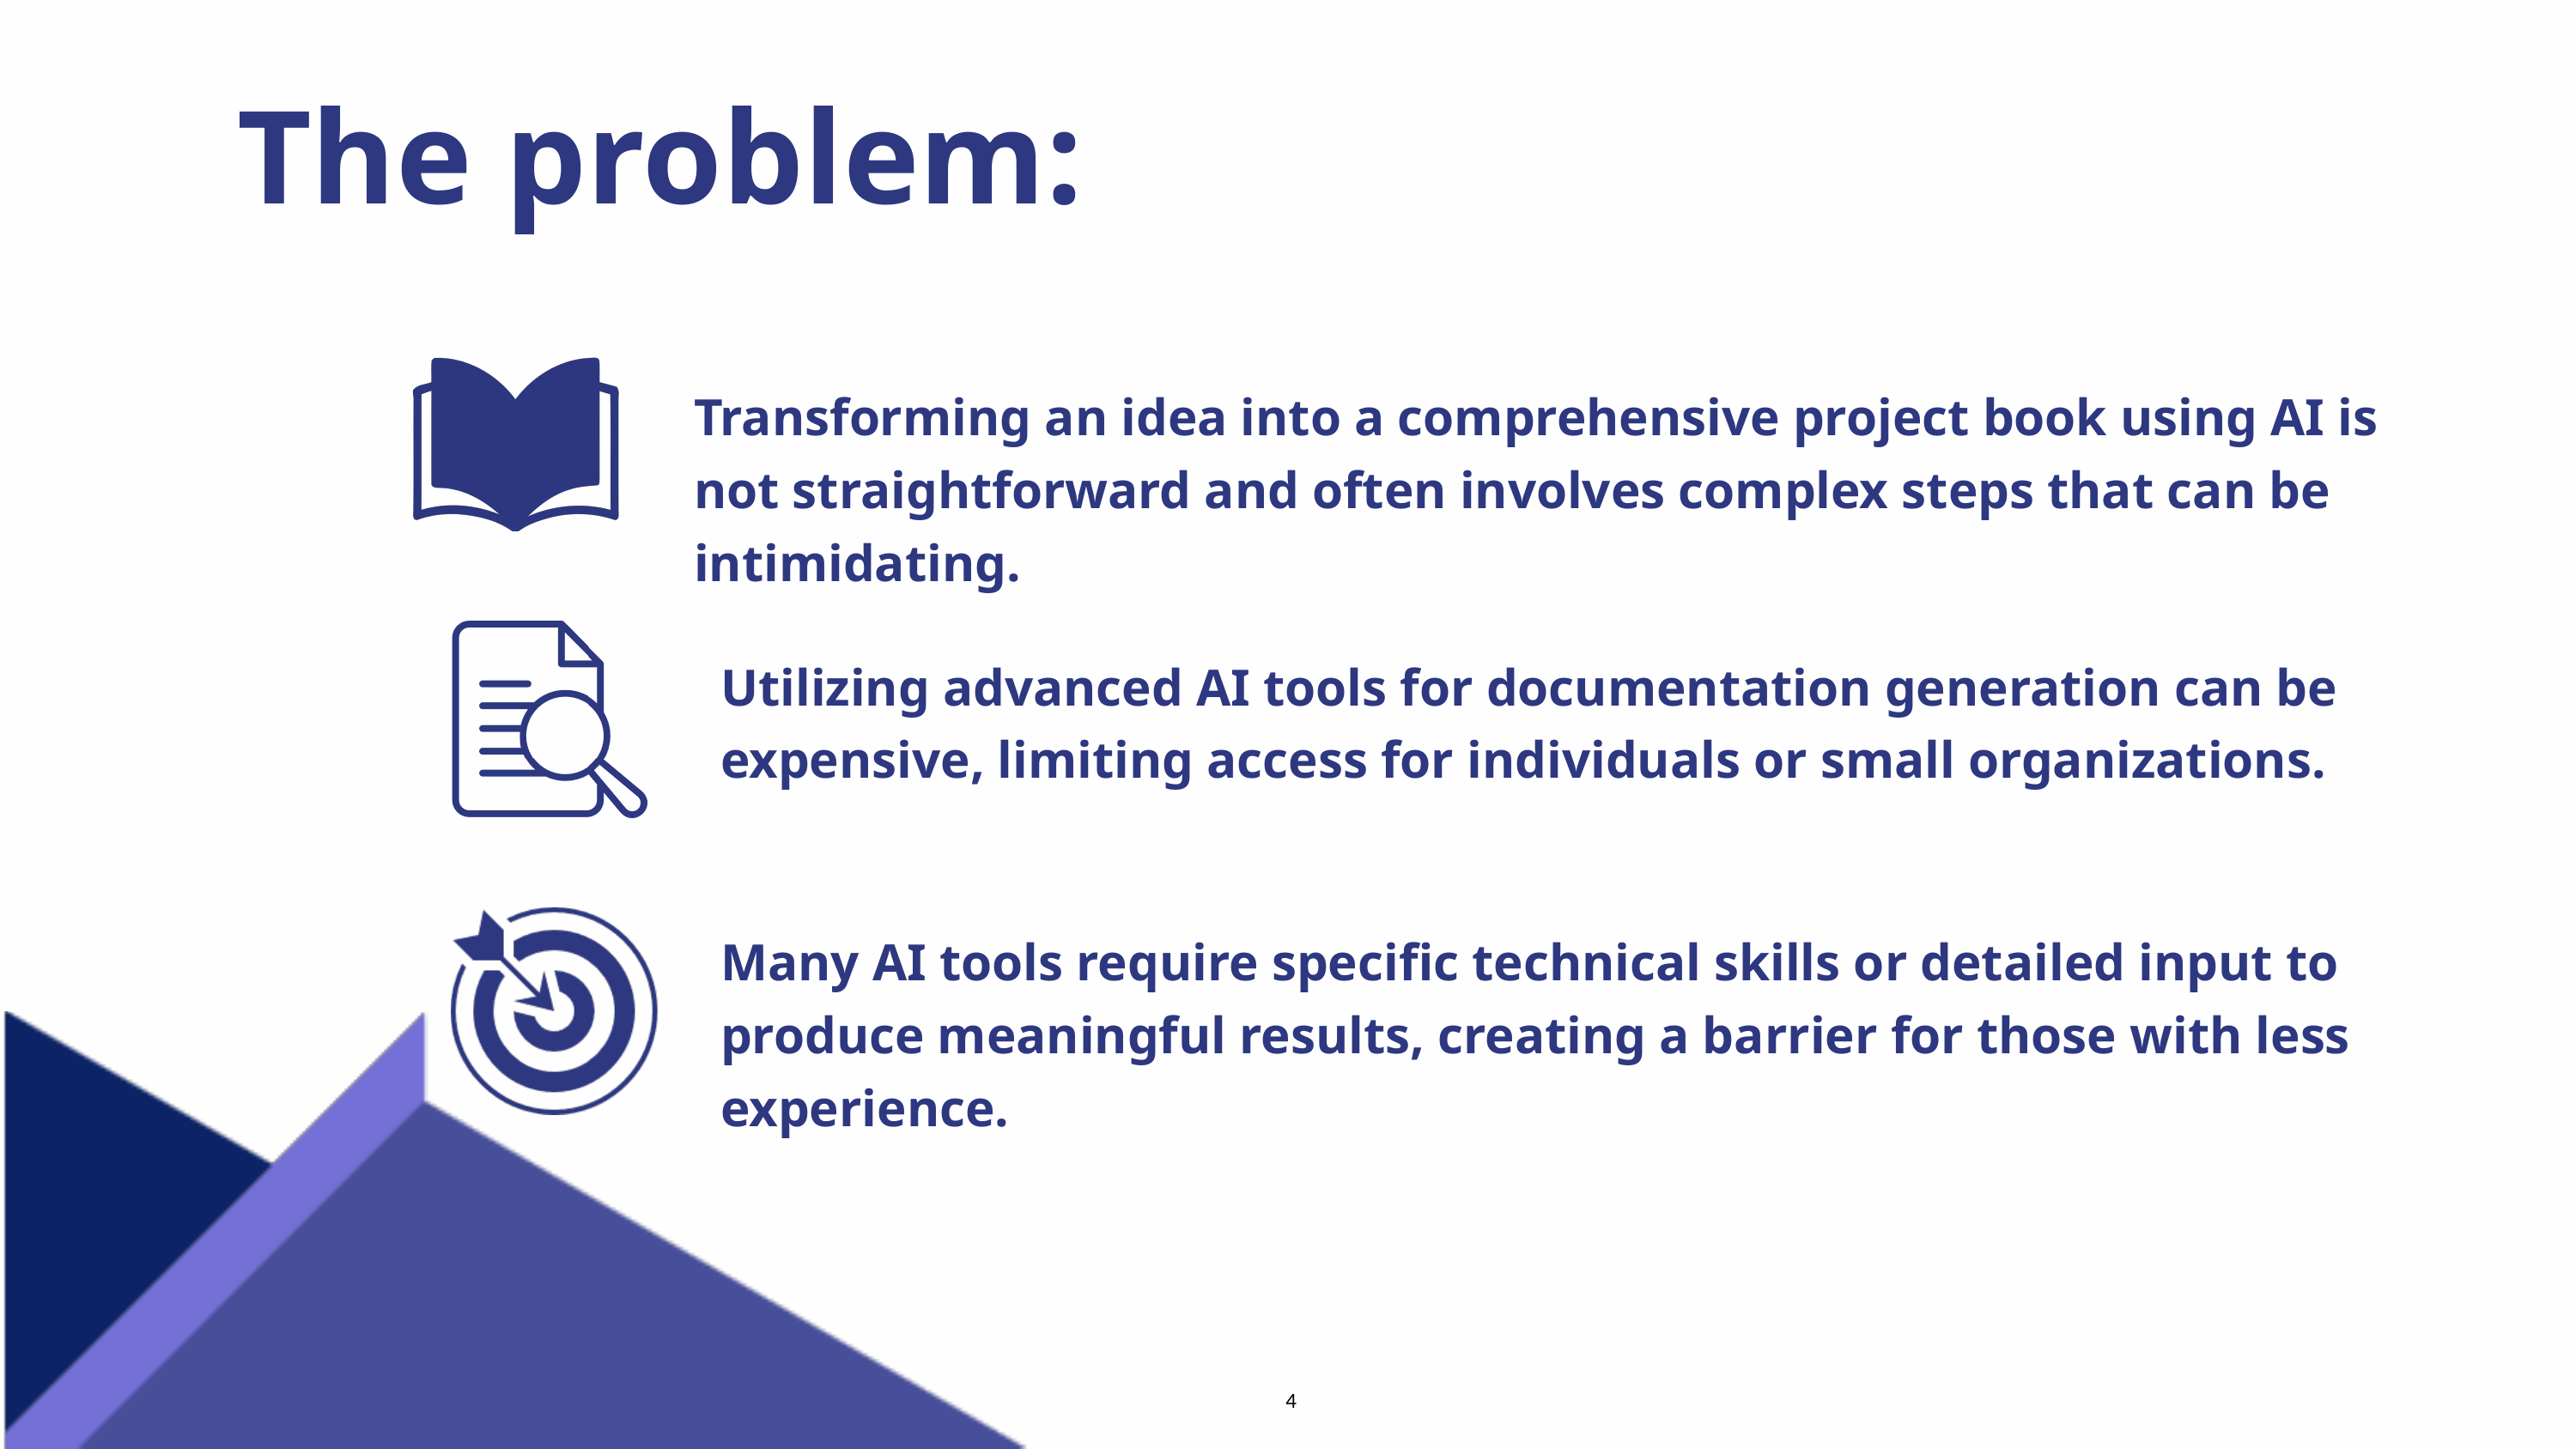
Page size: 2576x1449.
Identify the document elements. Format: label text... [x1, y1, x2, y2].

text_box The problem: [236, 49, 1358, 229]
text_box [451, 621, 658, 828]
text_box [412, 356, 620, 531]
text_box Transforming an idea into a comprehensive project book using AI is not straightforward and often involves complex steps that can be intimidating. [694, 372, 2412, 591]
text_box [451, 907, 658, 1115]
text_box Utilizing advanced AI tools for documentation generation can be expensive, limiting access for individuals or small organizations. [720, 642, 2439, 789]
text_box Many AI tools require specific technical skills or detailed input to produce meaningful results, creating a barrier for those with less experience. [720, 918, 2439, 1137]
text_box [0, 1011, 1033, 1449]
slide_number 4 [1267, 1373, 1309, 1426]
